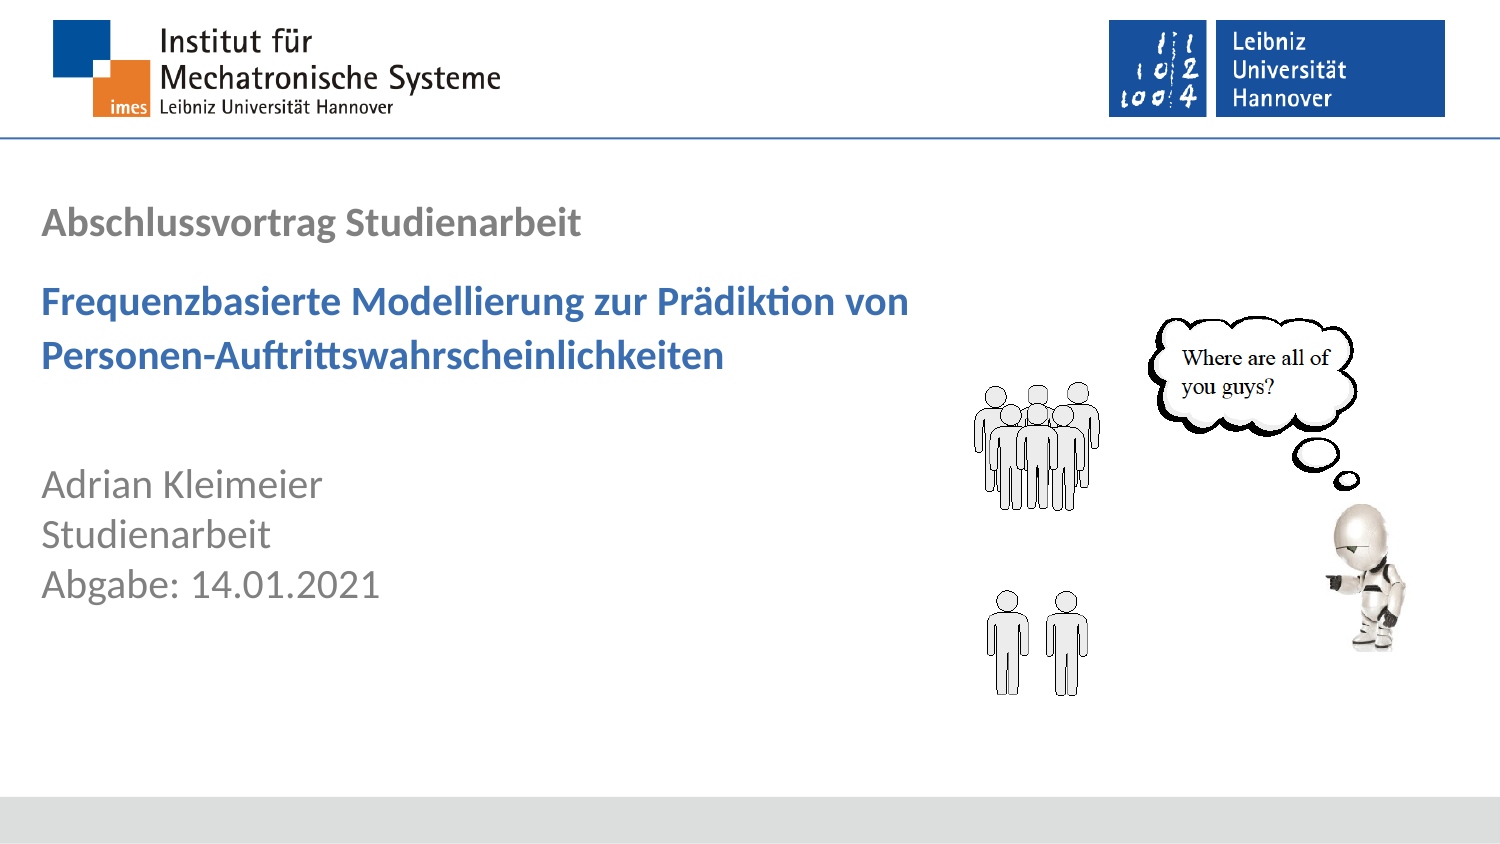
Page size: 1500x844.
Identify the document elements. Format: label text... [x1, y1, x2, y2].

list Abschlussvortrag Studienarbeit [41, 185, 1459, 245]
list Adrian Kleimeier Studienarbeit Abgabe: 14.01.2021 [41, 457, 632, 635]
picture [53, 20, 500, 117]
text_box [950, 279, 1459, 714]
title Frequenzbasierte Modellierung zur Prädiktion von Personen-Auftrittswahrscheinlichkeiten [41, 268, 916, 340]
picture [1109, 20, 1445, 117]
